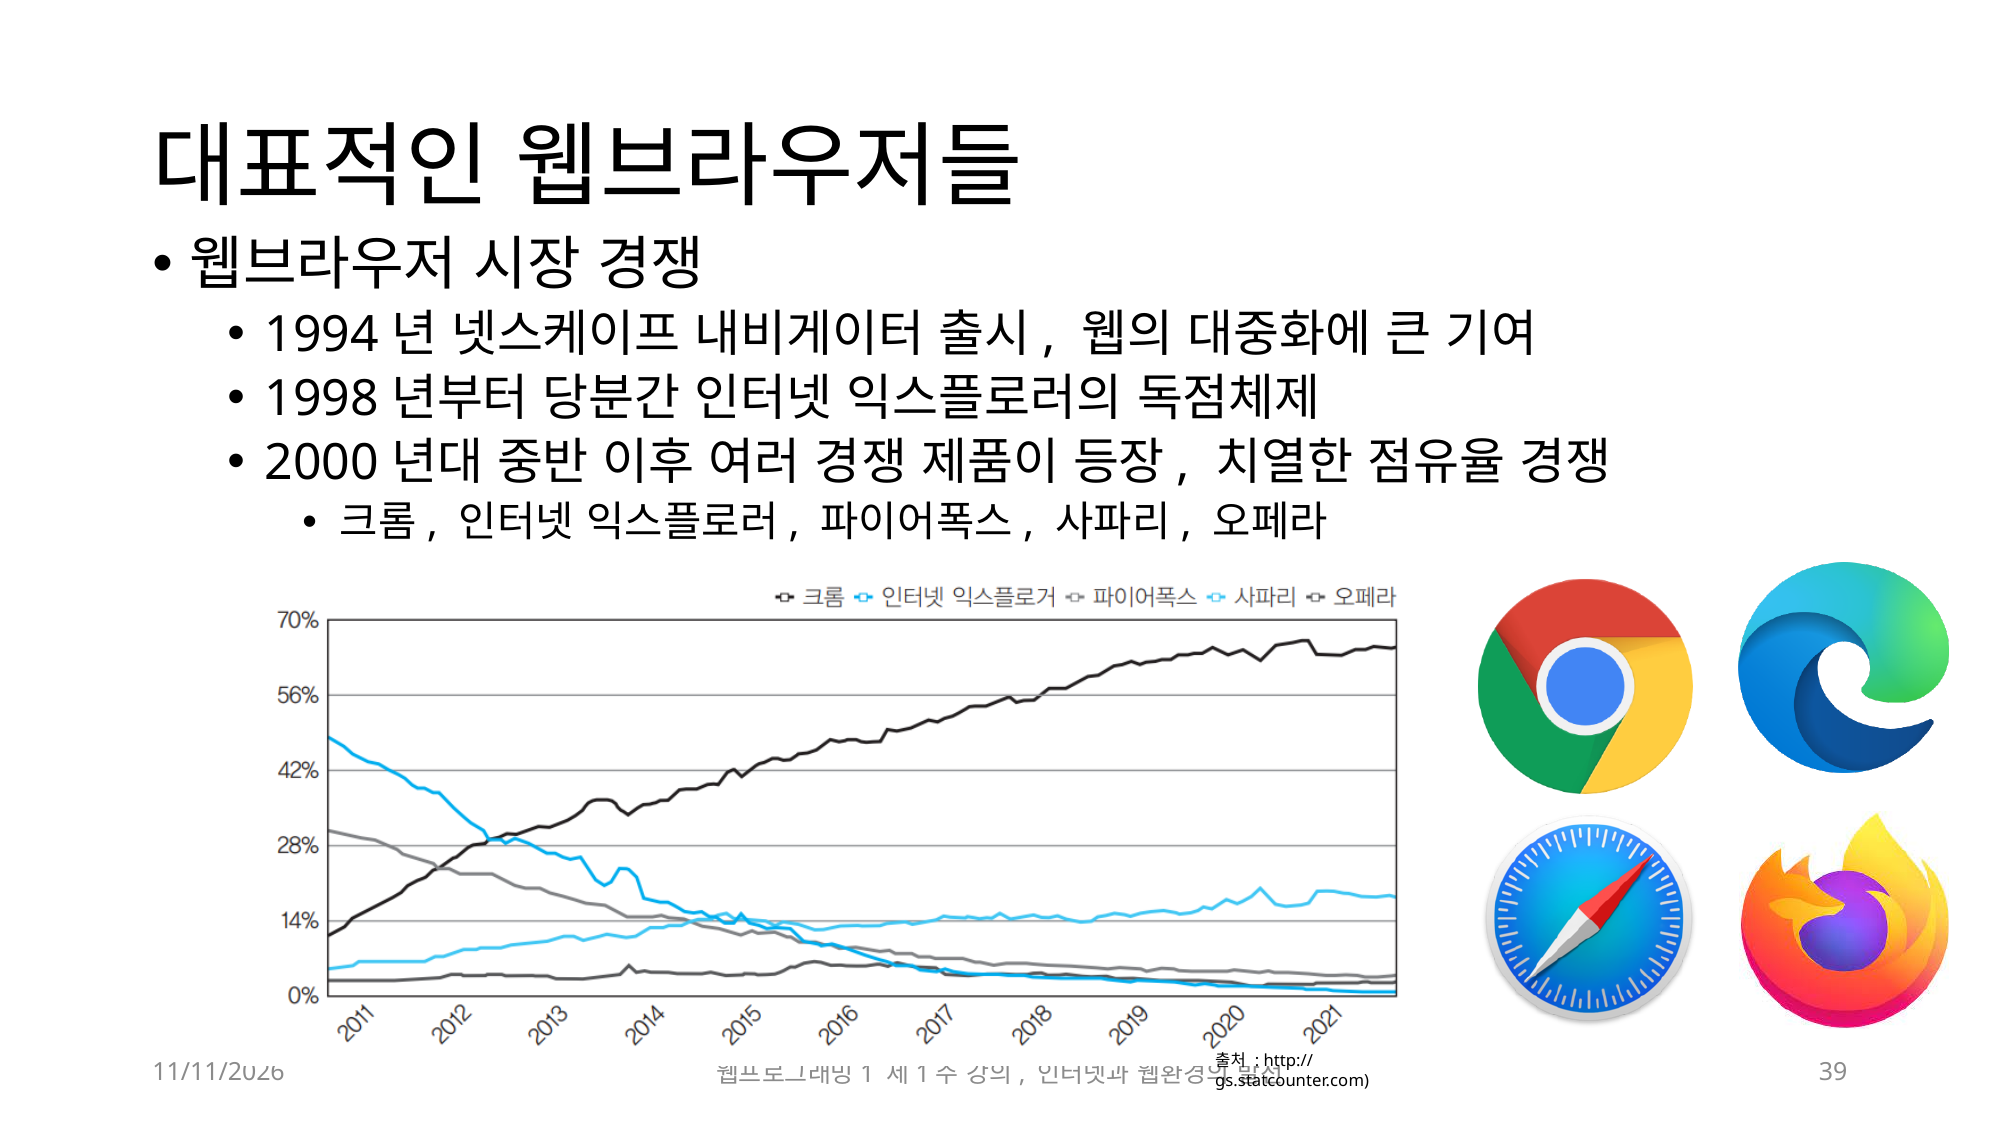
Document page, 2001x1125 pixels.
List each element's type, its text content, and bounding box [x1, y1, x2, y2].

picture [1446, 547, 1724, 1035]
picture [1738, 562, 1949, 773]
picture [243, 547, 1422, 1066]
text_box 출처 : http://gs.statcounter.com) [1200, 1042, 1475, 1098]
footer 웹프로그래밍1 제1주 강의, 인터넷과 웹환경의 발전 [662, 1066, 1338, 1103]
title 대표적인 웹브라우저들 [137, 59, 1863, 227]
list 웹브라우저 시장 경쟁 1994년 넷스케이프 내비게이터 출시, 웹의 대중화에 큰 기여 1998년부터 당분간 인터넷 익스플로러의 독점체제 2000년대 중반 이후 여러 경쟁 제품이 등장, 치열한 점유율 경쟁 크롬, 인터넷 익스플로러, 파이어폭스, 사파리, 오페라 [137, 227, 1863, 941]
picture [1739, 811, 1949, 1029]
slide_number 39 [1412, 1042, 1863, 1103]
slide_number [137, 1042, 588, 1103]
